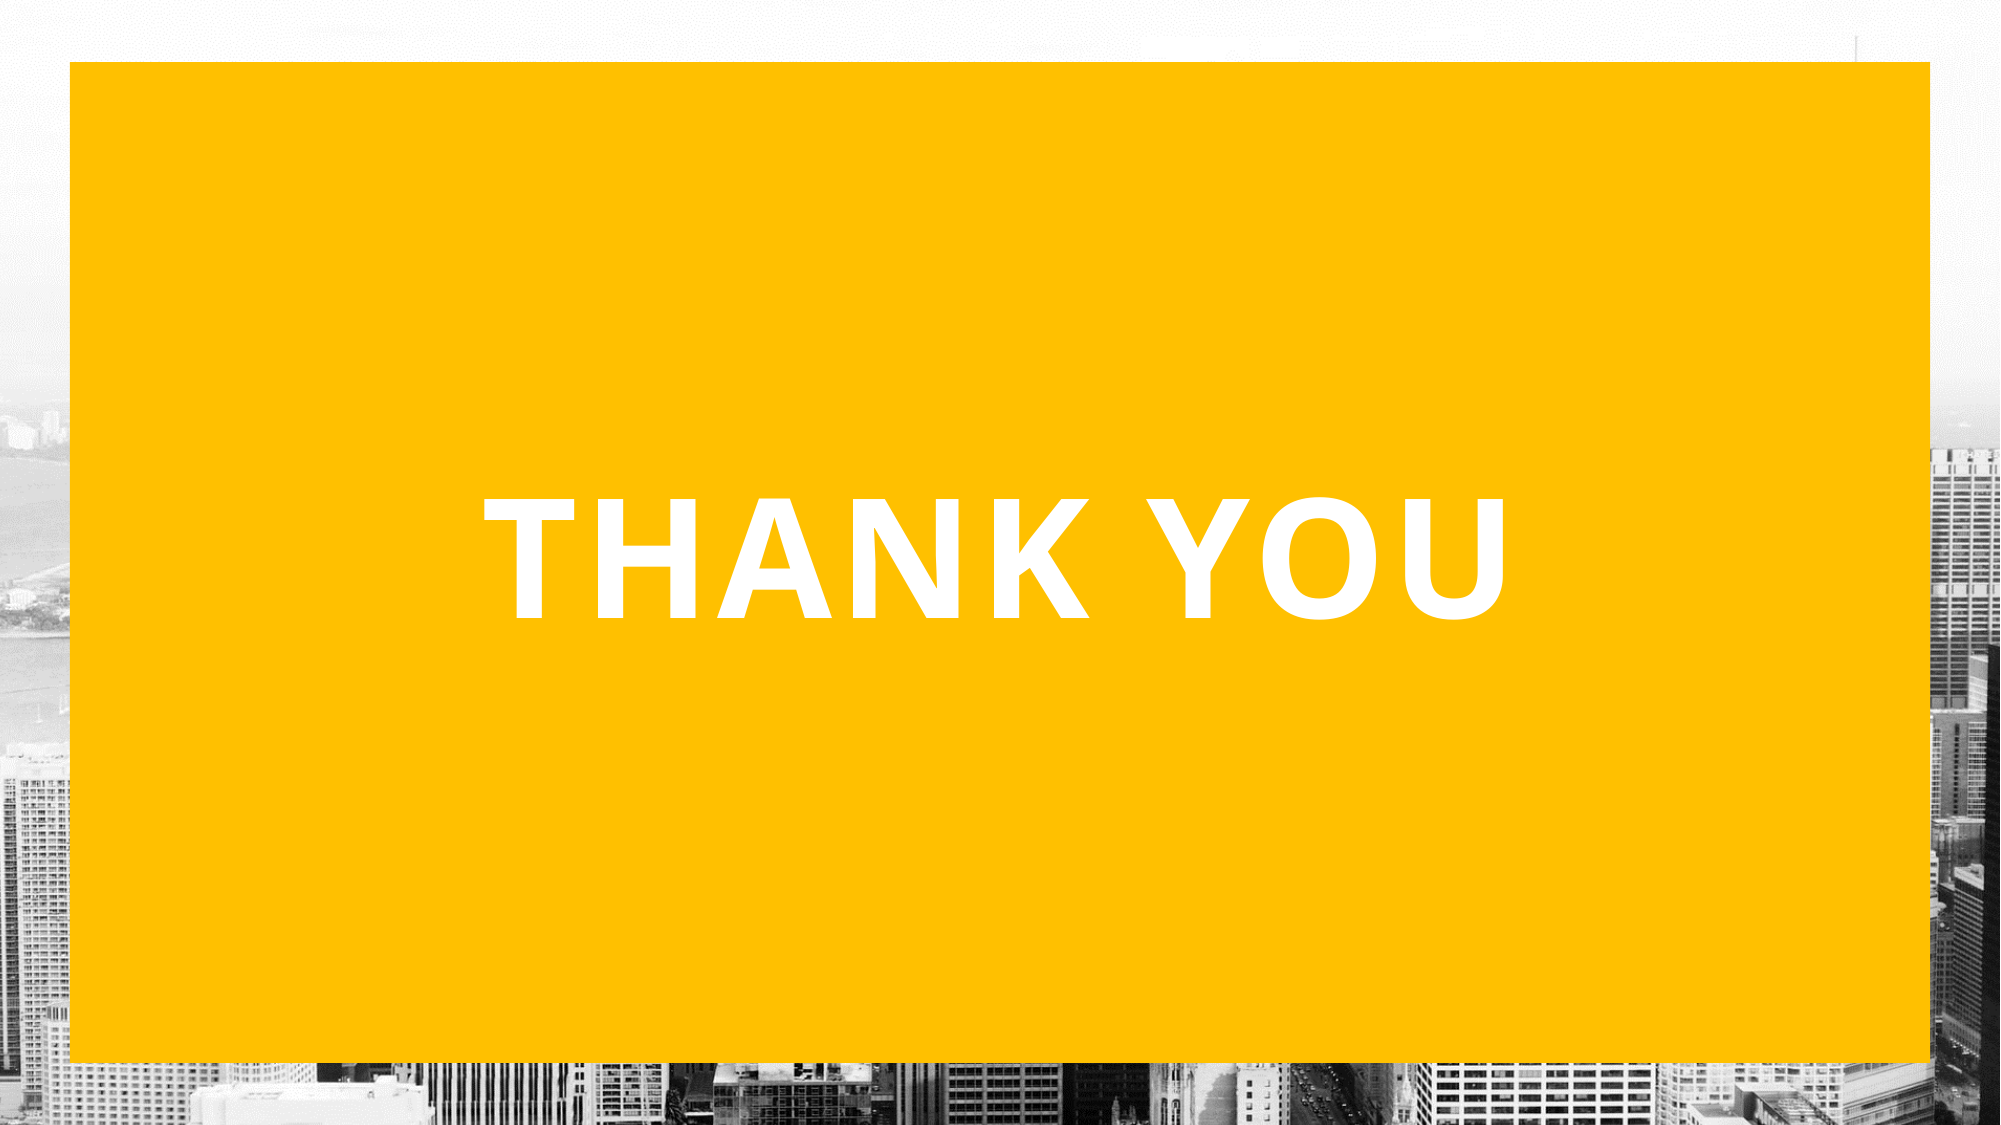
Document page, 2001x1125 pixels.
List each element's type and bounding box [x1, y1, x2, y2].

picture [0, 0, 2000, 1125]
text_box [418, 444, 1582, 727]
